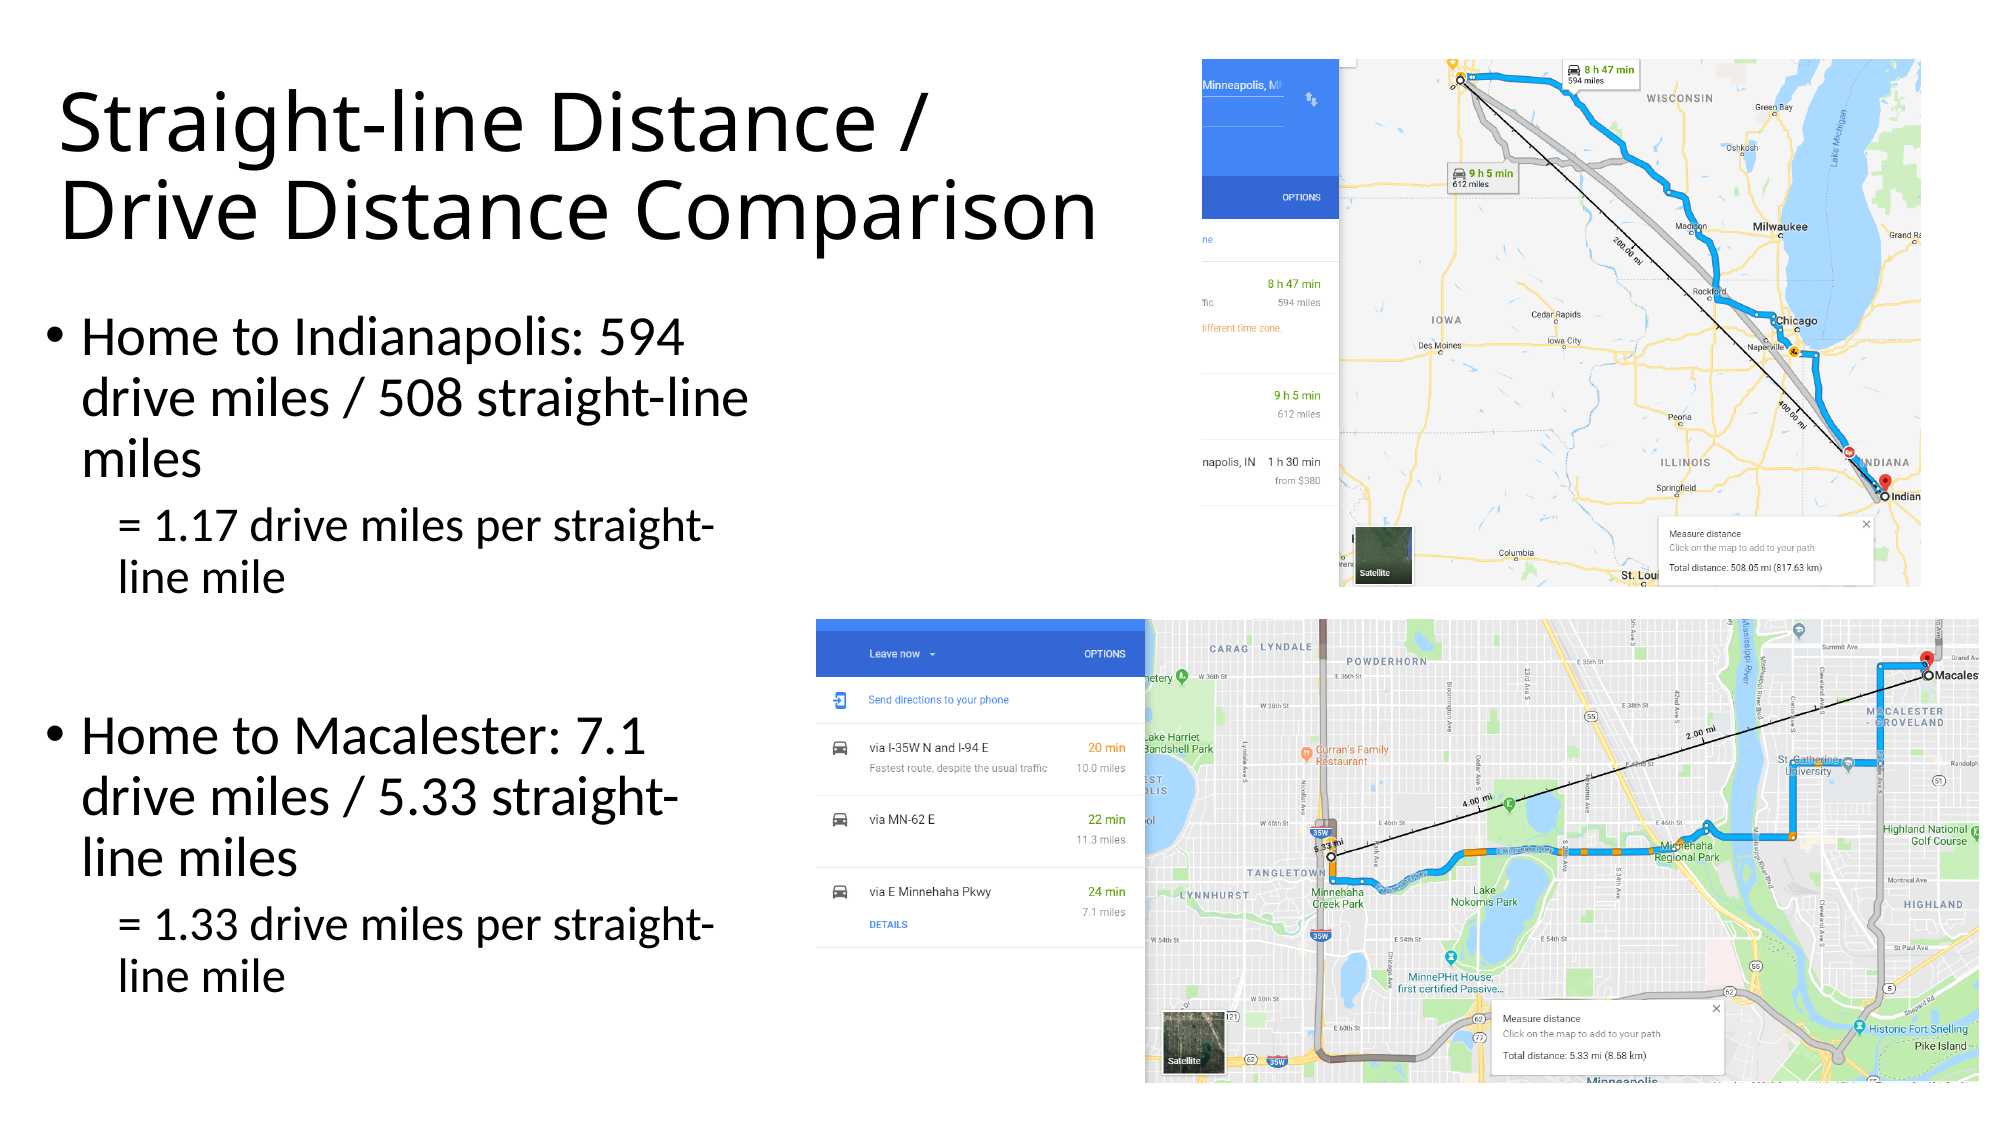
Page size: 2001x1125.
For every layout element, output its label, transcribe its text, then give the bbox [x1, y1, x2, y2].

list Home to Indianapolis: 594 drive miles / 508 straight-line miles = 1.17 drive miles per straight-line mile Home to Macalester: 7.1 drive miles / 5.33 straight-line miles = 1.33 drive miles per straight-line mile [30, 299, 773, 1014]
picture [1202, 59, 1921, 587]
title Straight-line Distance / Drive Distance Comparison [43, 59, 1124, 278]
picture [816, 619, 1979, 1083]
